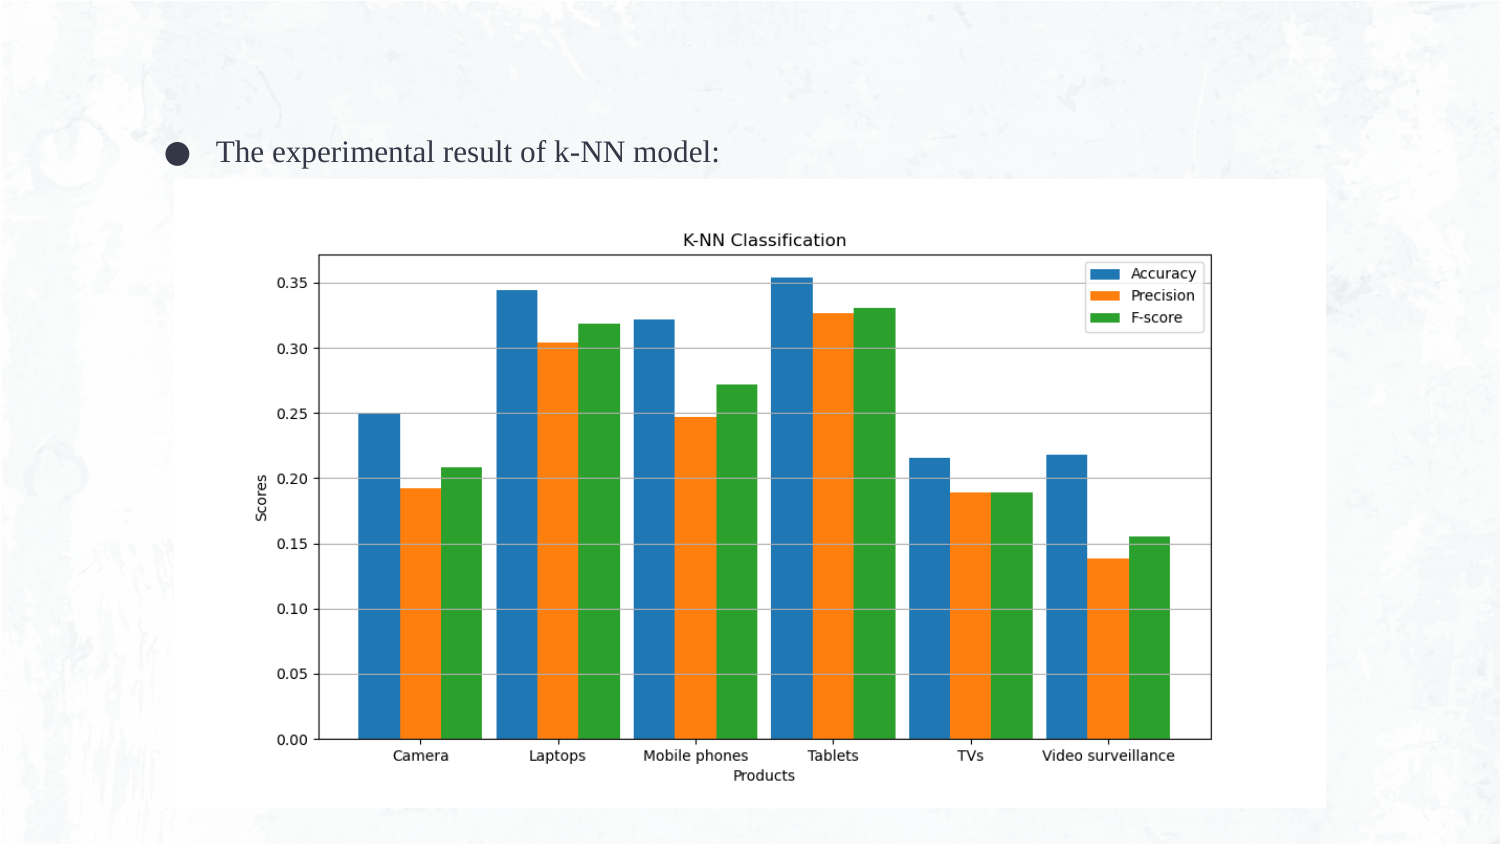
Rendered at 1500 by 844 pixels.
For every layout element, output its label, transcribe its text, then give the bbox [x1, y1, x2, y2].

list The experimental result of k-NN model: [125, 111, 954, 194]
picture [2, 2, 1500, 844]
